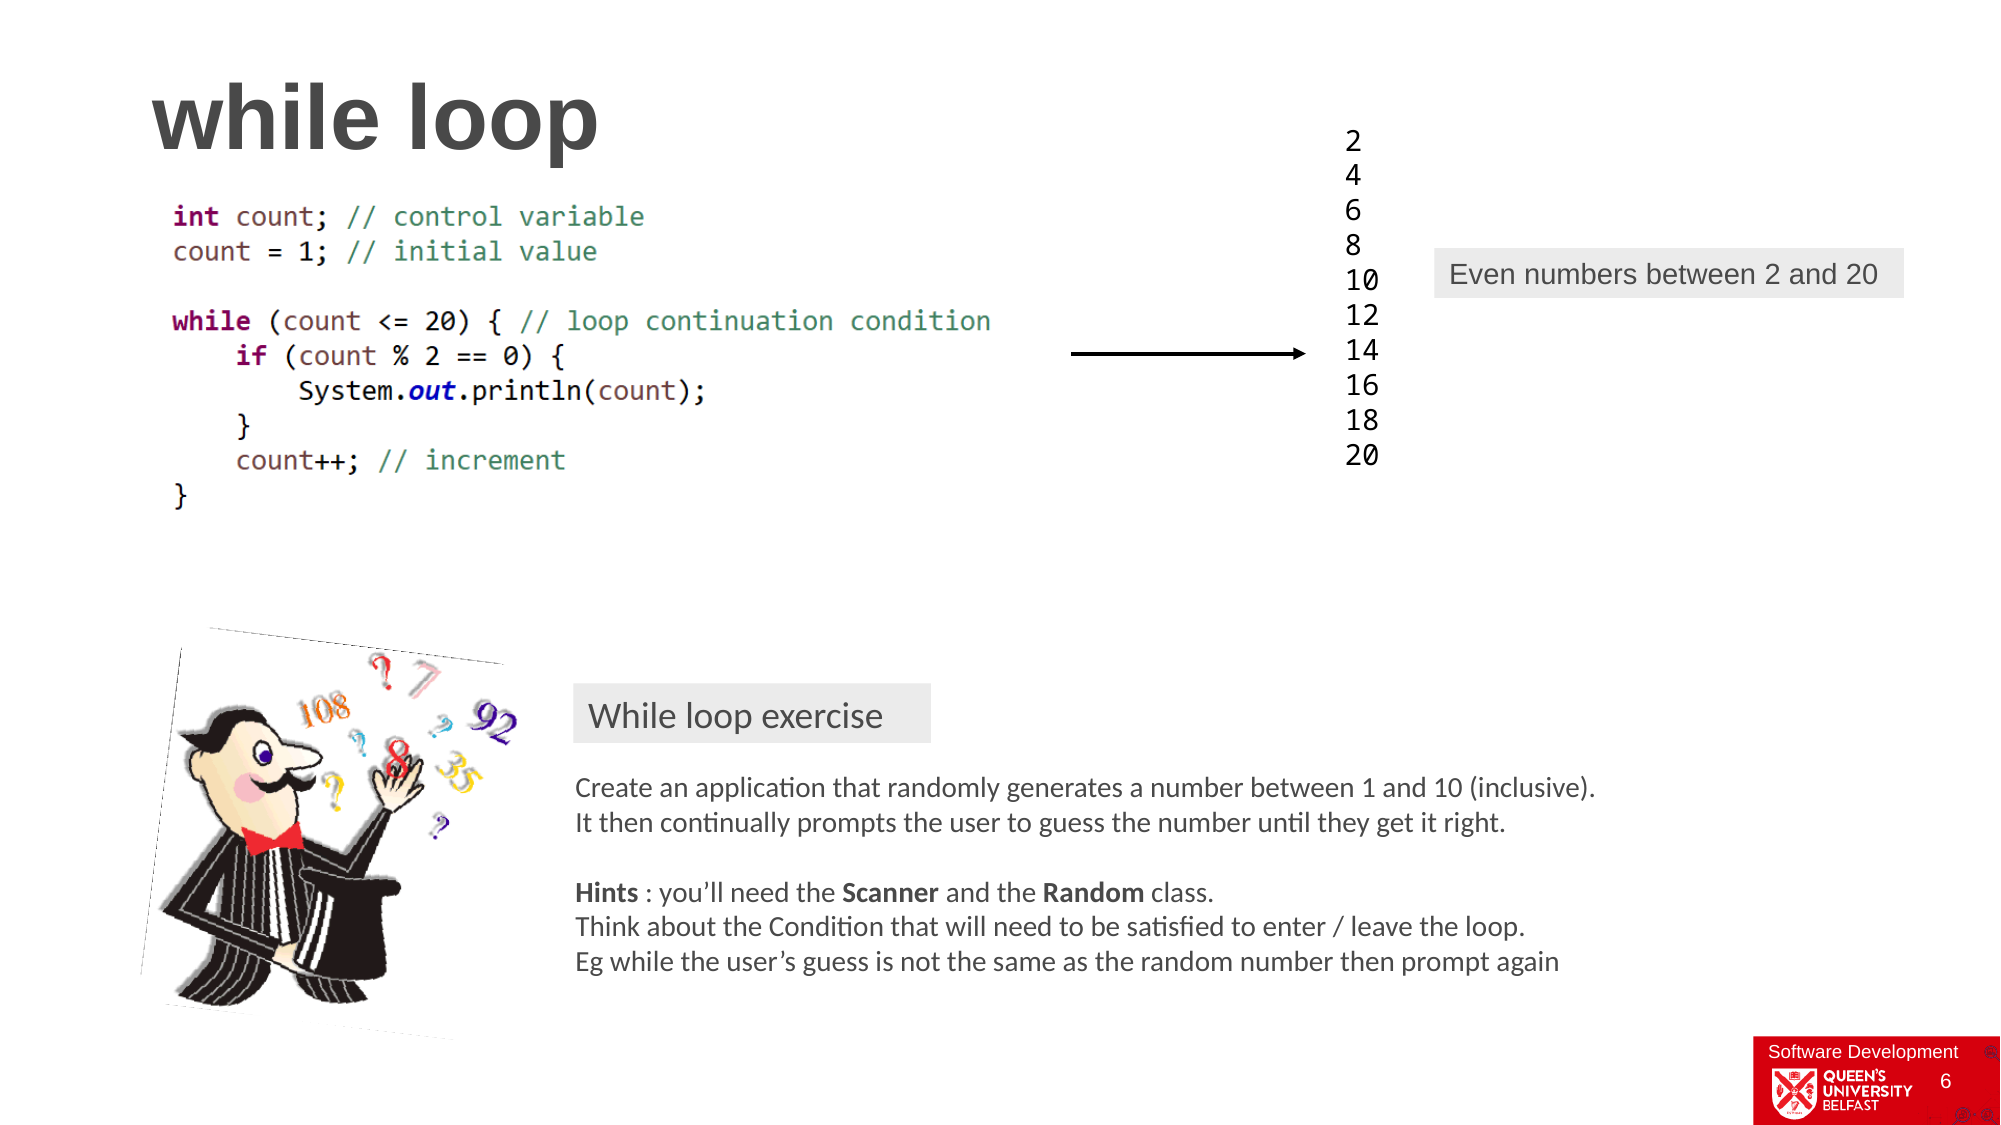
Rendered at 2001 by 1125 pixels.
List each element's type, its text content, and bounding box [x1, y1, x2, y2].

picture [140, 627, 523, 1040]
text_box While loop exercise [573, 683, 931, 743]
text_box Create an application that randomly generates a number between 1 and 10 (inclusive). It then continually prompts the user to guess the number until they get it right. Hints : you’ll need the Scanner and the Random class. Think about the Condition that will need to be satisfied to enter / leave the loop. Eg while the user’s guess is not the same as the random number then prompt again [560, 760, 1791, 1031]
picture [162, 191, 1027, 516]
picture [1767, 1036, 2000, 1125]
text_box Even numbers between 2 and 20 [1434, 248, 1904, 298]
text_box 2 4 6 8 10 12 14 16 18 20 [1329, 114, 1634, 479]
title while loop [137, 62, 1136, 167]
